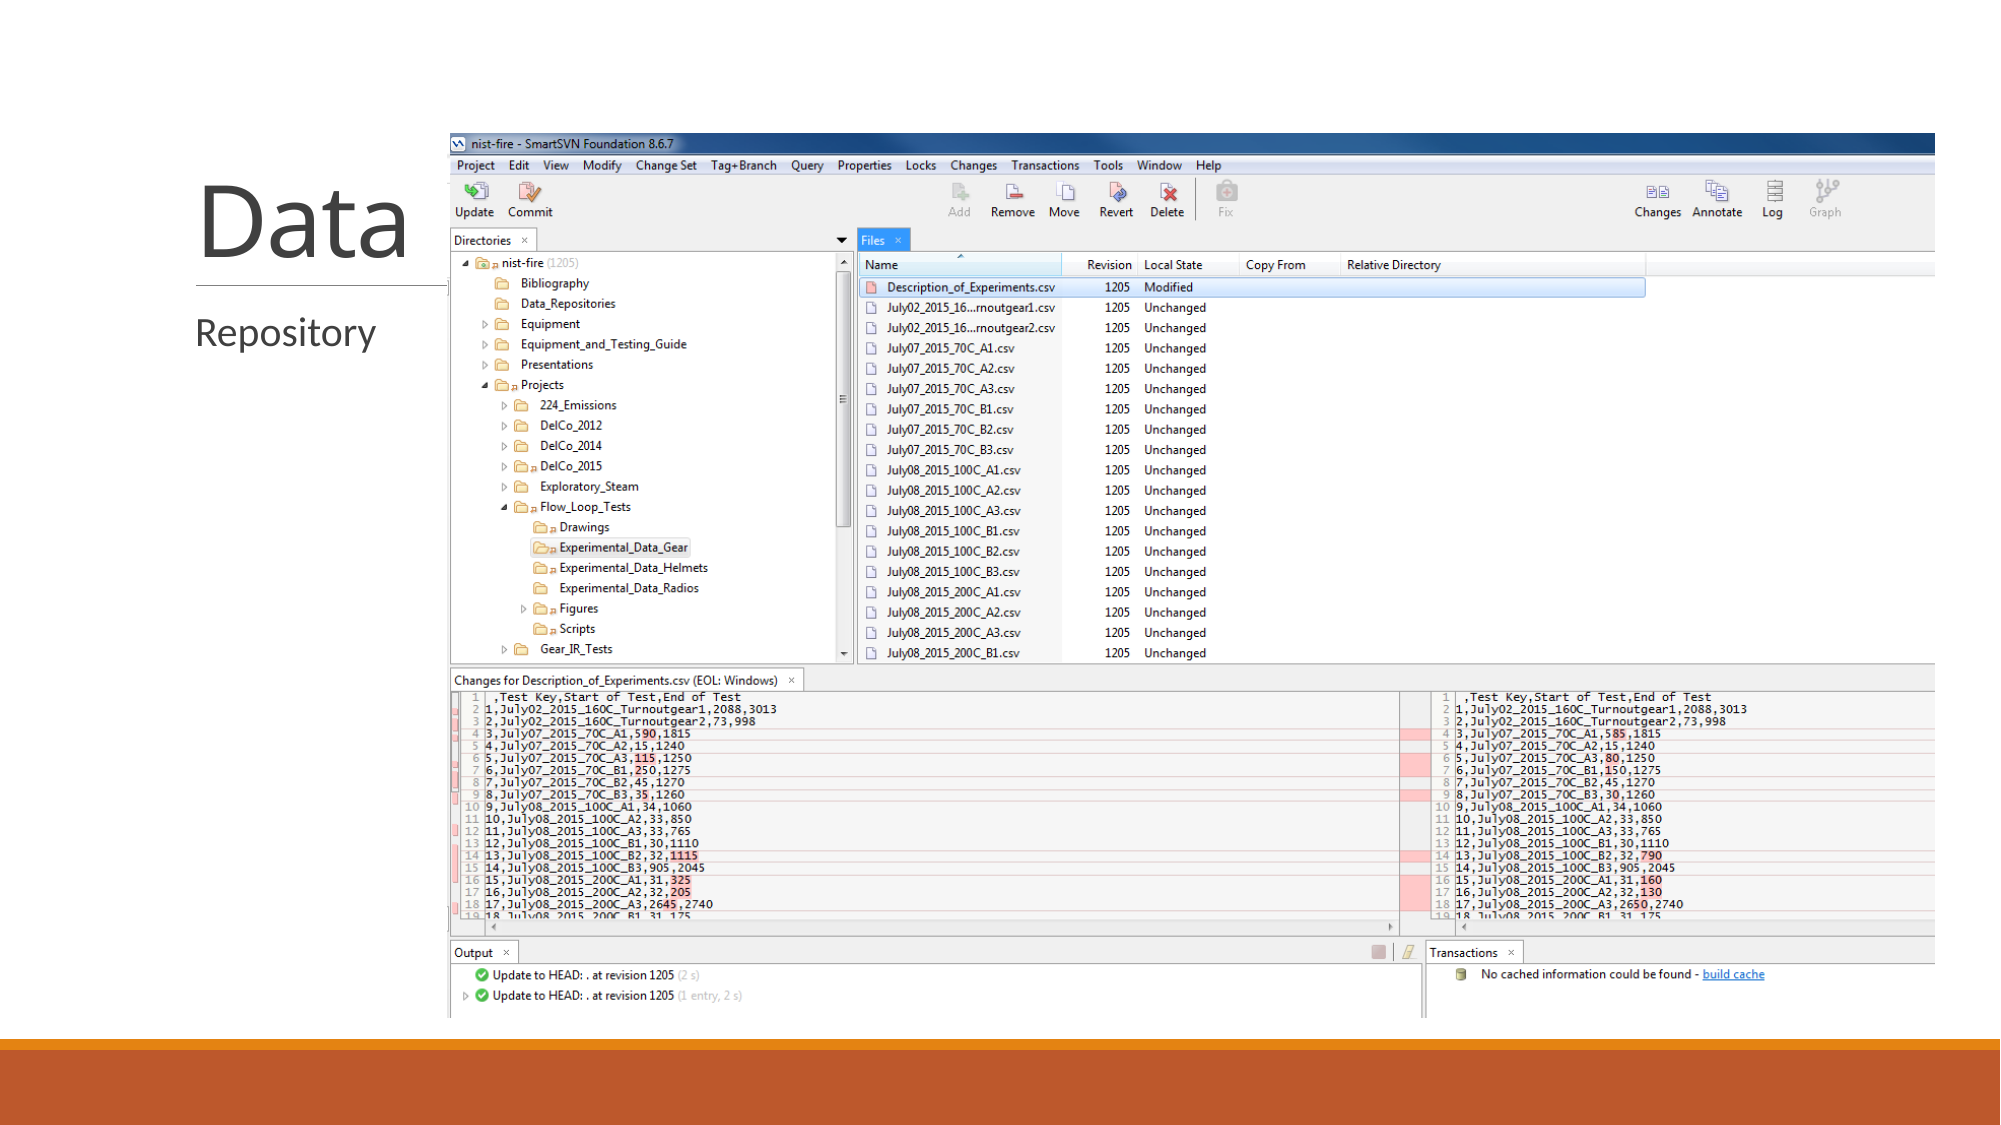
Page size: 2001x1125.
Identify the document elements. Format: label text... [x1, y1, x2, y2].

title Data [180, 47, 1830, 285]
picture [446, 133, 1935, 1018]
list Repository [180, 302, 444, 963]
